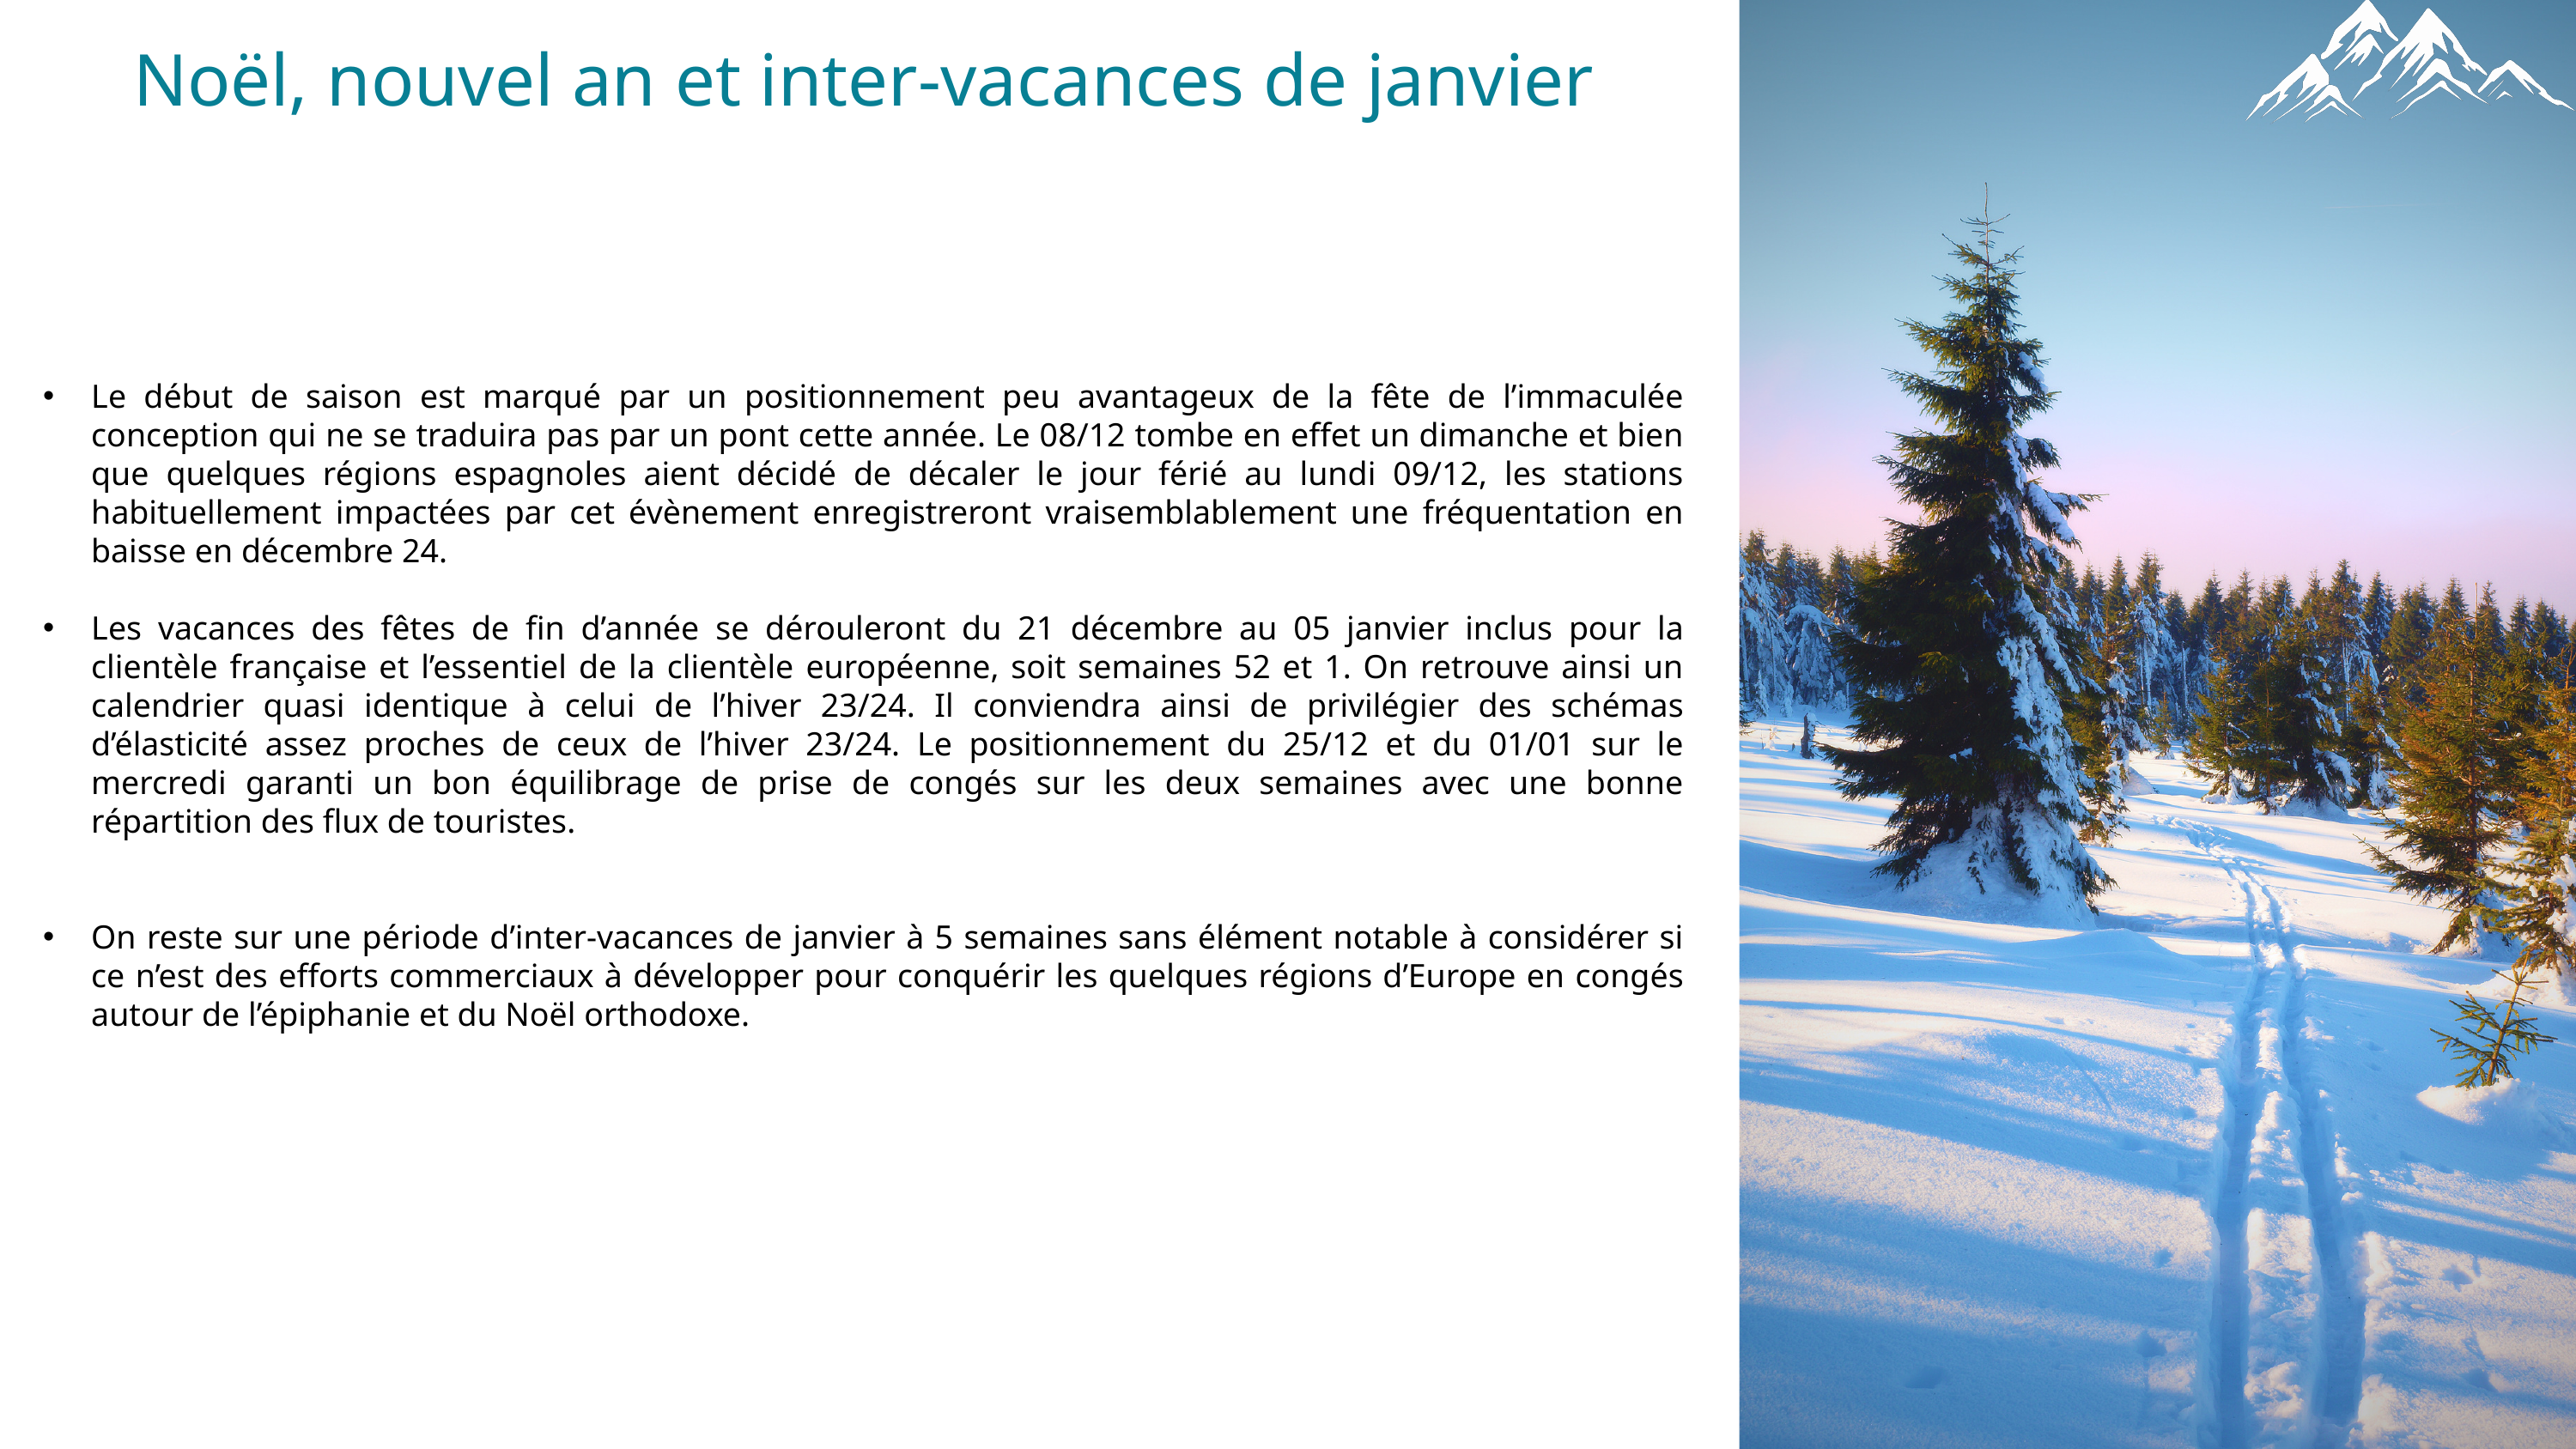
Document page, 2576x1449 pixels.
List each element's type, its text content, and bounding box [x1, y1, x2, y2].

text_box [2245, 0, 2576, 124]
text_box Le début de saison est marqué par un positionnement peu avantageux de la fête de l’immaculée conception qui ne se traduira pas par un pont cette année. Le 08/12 tombe en effet un dimanche et bien que quelques régions espagnoles aient décidé de décaler le jour férié au lundi 09/12, les stations habituellement impactées par cet évènement enregistreront vraisemblablement une fréquentation en baisse en décembre 24. Les vacances des fêtes de fin d’année se dérouleront du 21 décembre au 05 janvier inclus pour la clientèle française et l’essentiel de la clientèle européenne, soit semaines 52 et 1. On retrouve ainsi un calendrier quasi identique à celui de l’hiver 23/24. Il conviendra ainsi de privilégier des schémas d’élasticité assez proches de ceux de l’hiver 23/24. Le positionnement du 25/12 et du 01/01 sur le mercredi garanti un bon équilibrage de prise de congés sur les deux semaines avec une bonne répartition des flux de touristes. On reste sur une période d’inter-vacances de janvier à 5 semaines sans élément notable à considérer si ce n’est des efforts commerciaux à développer pour conquérir les quelques régions d’Europe en congés autour de l’épiphanie et du Noël orthodoxe. [43, 375, 1686, 1071]
text_box [1739, 0, 2576, 1449]
text_box Noël, nouvel an et inter-vacances de janvier [43, 12, 1686, 120]
